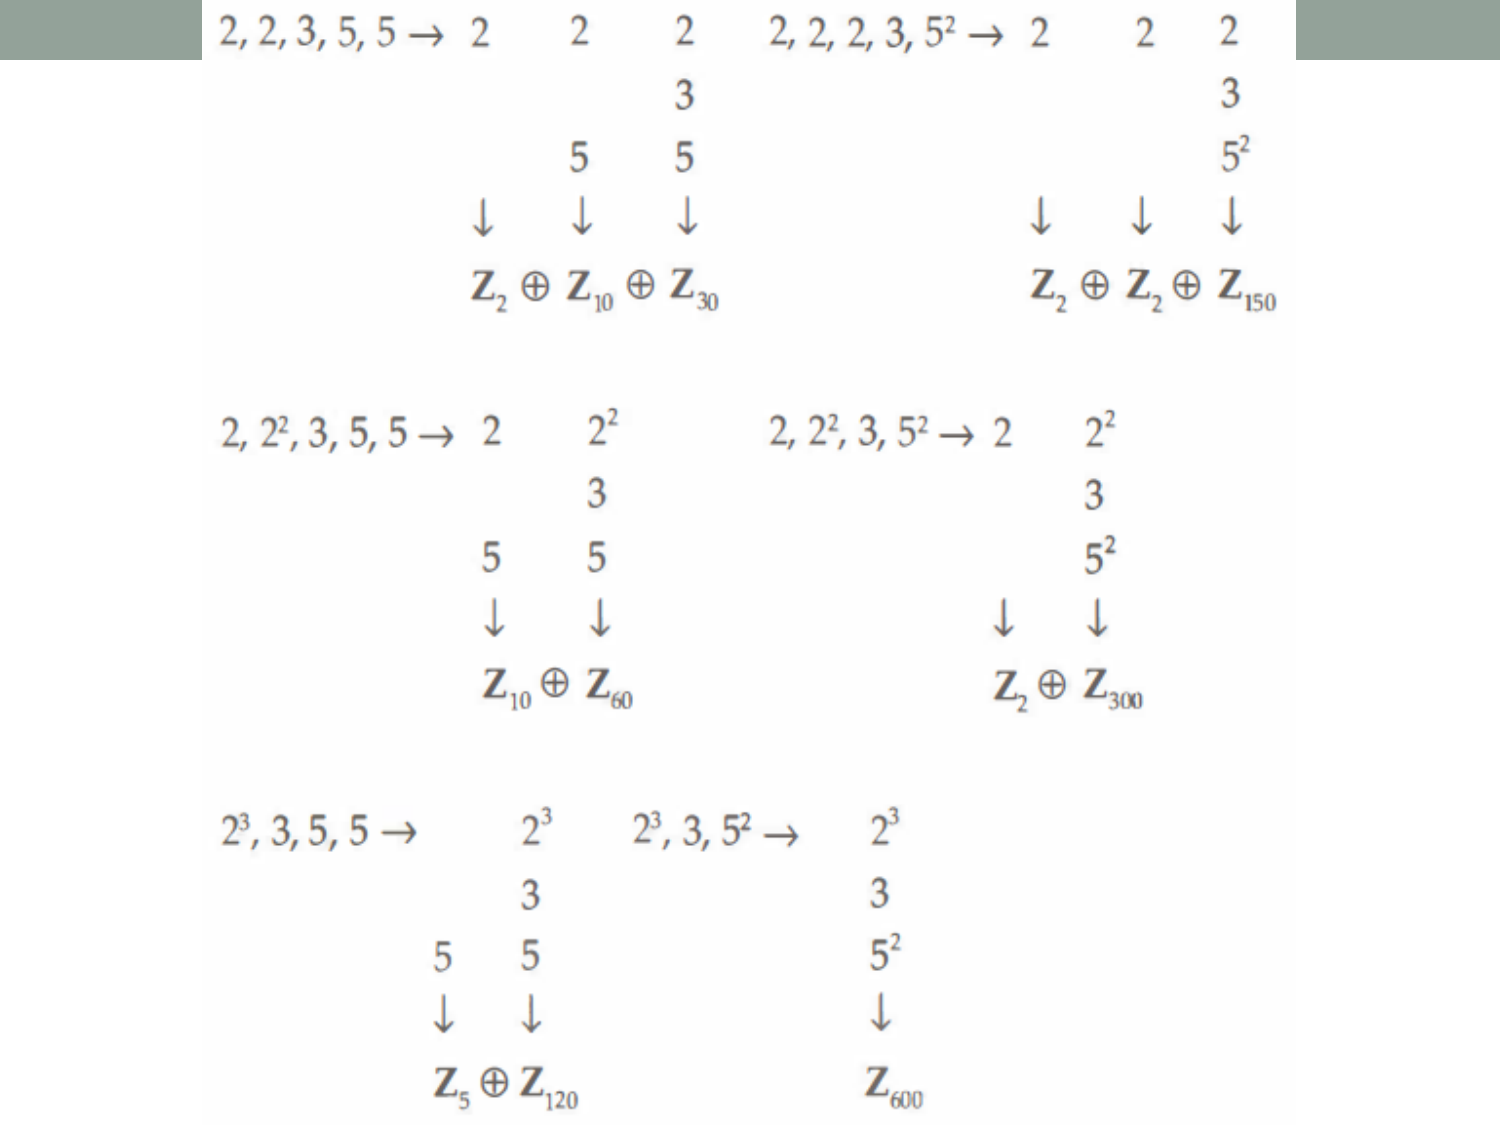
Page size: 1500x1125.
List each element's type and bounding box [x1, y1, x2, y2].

picture [201, 0, 1297, 1125]
